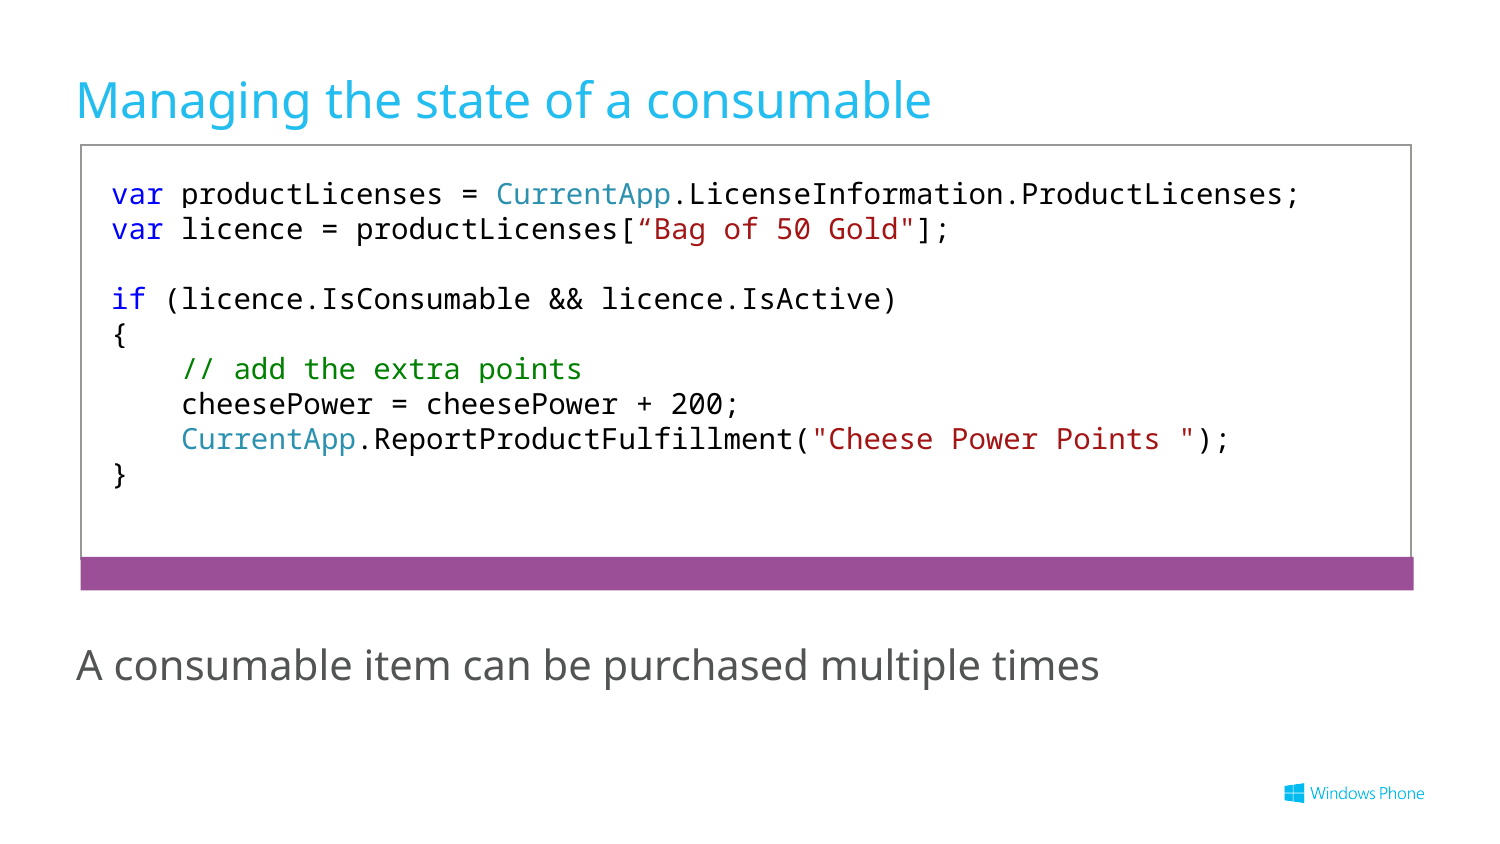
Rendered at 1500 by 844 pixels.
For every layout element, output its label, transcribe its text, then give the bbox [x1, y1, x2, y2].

picture [1397, 791, 1407, 797]
title Managing the state of a consumable [75, 65, 1425, 126]
text_box var productLicenses = CurrentApp.LicenseInformation.ProductLicenses; var licence = productLicenses[“Bag of 50 Gold"]; if (licence.IsConsumable && licence.IsActive) { // add the extra points cheesePower = cheesePower + 200; CurrentApp.ReportProductFulfillment("Cheese Power Points "); } [81, 145, 1411, 555]
picture [1274, 772, 1435, 814]
list A consumable item can be purchased multiple times [76, 626, 1427, 791]
text_box [79, 555, 1416, 592]
